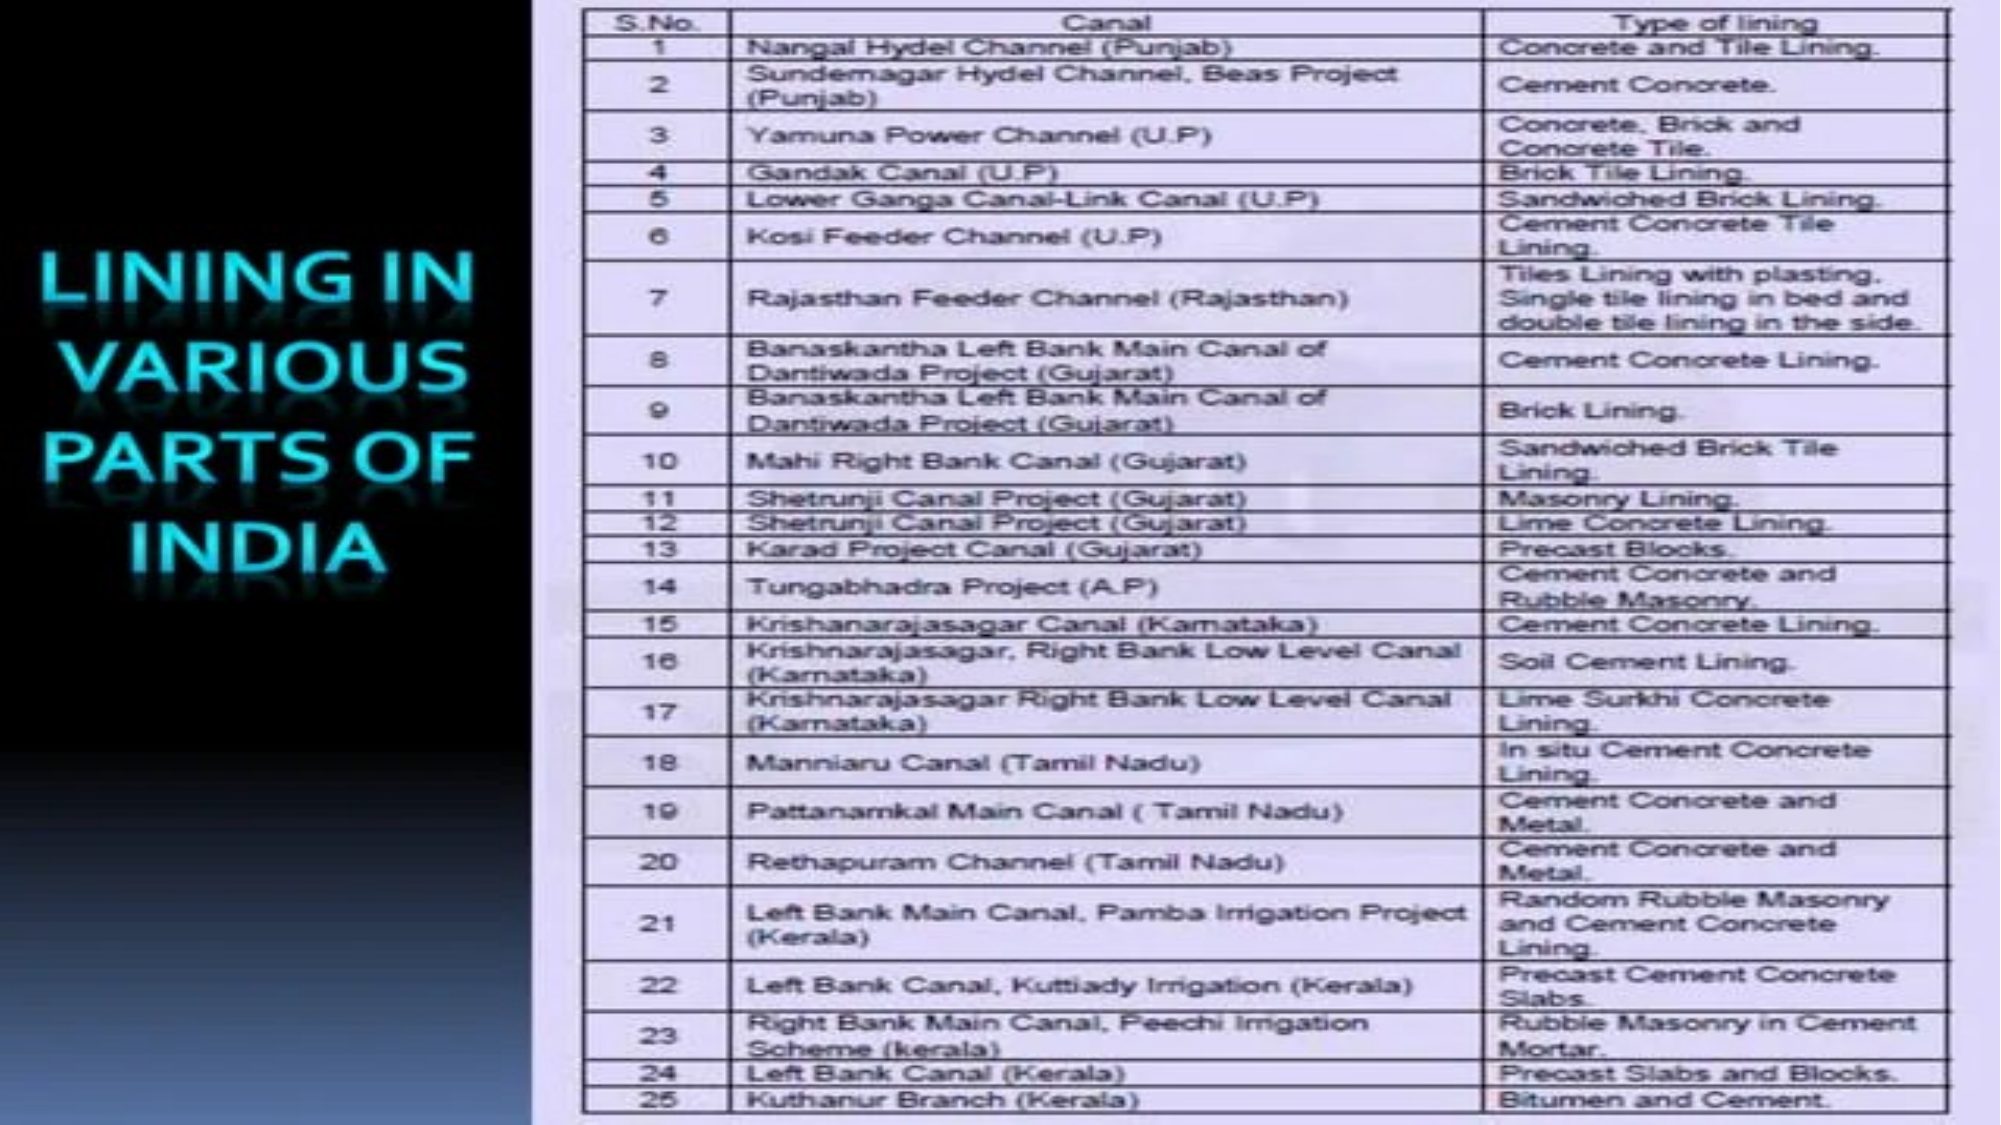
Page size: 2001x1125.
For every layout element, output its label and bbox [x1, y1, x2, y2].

list [0, 0, 2000, 1125]
